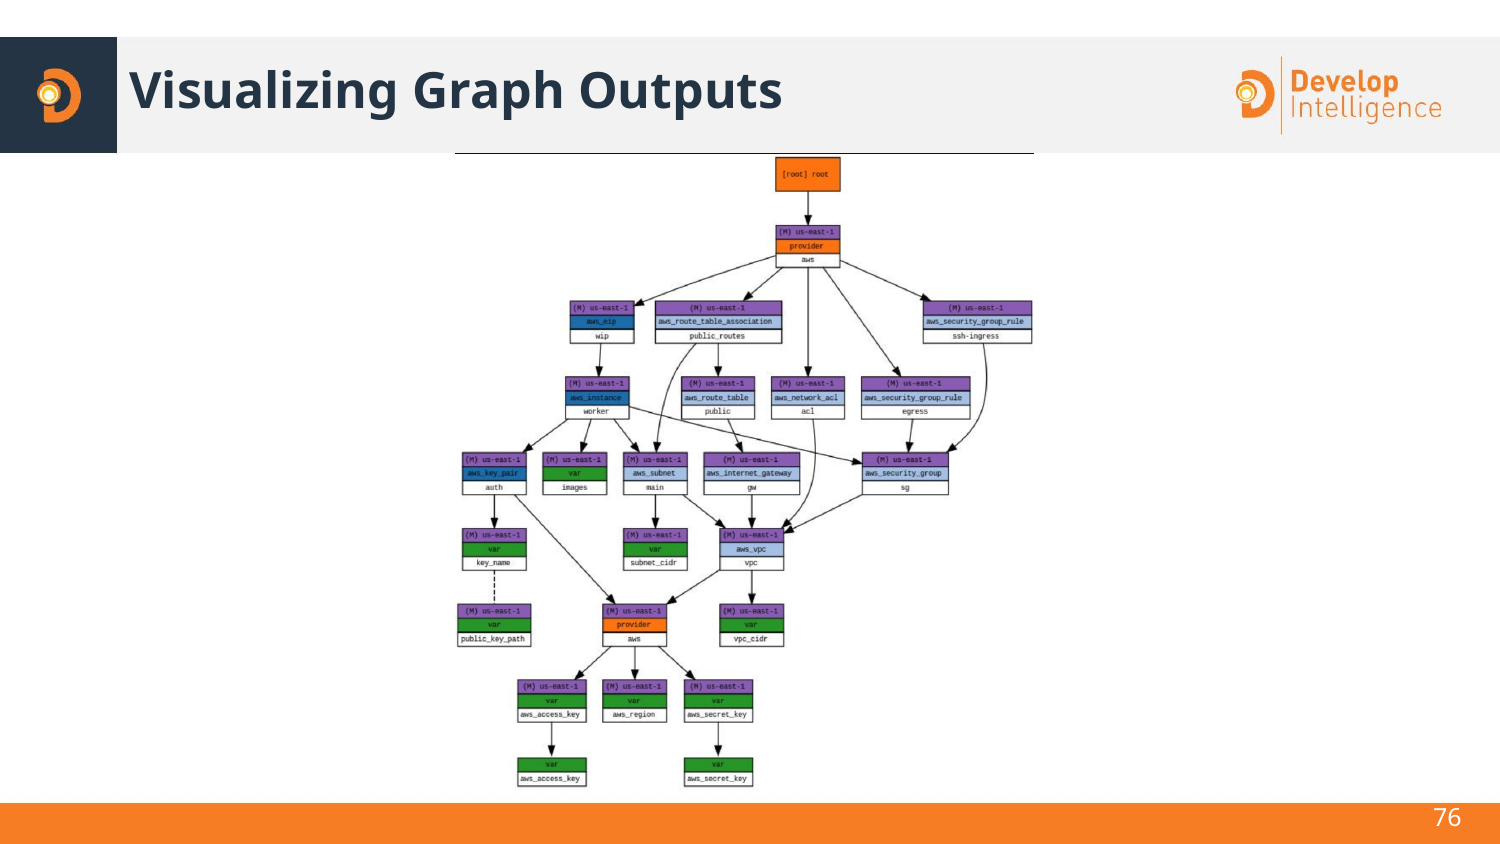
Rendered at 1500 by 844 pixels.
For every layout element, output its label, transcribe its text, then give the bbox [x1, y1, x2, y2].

picture [0, 0, 1500, 844]
title Visualizing Graph Outputs [118, 36, 1500, 148]
slide_number <number> [1396, 800, 1499, 838]
